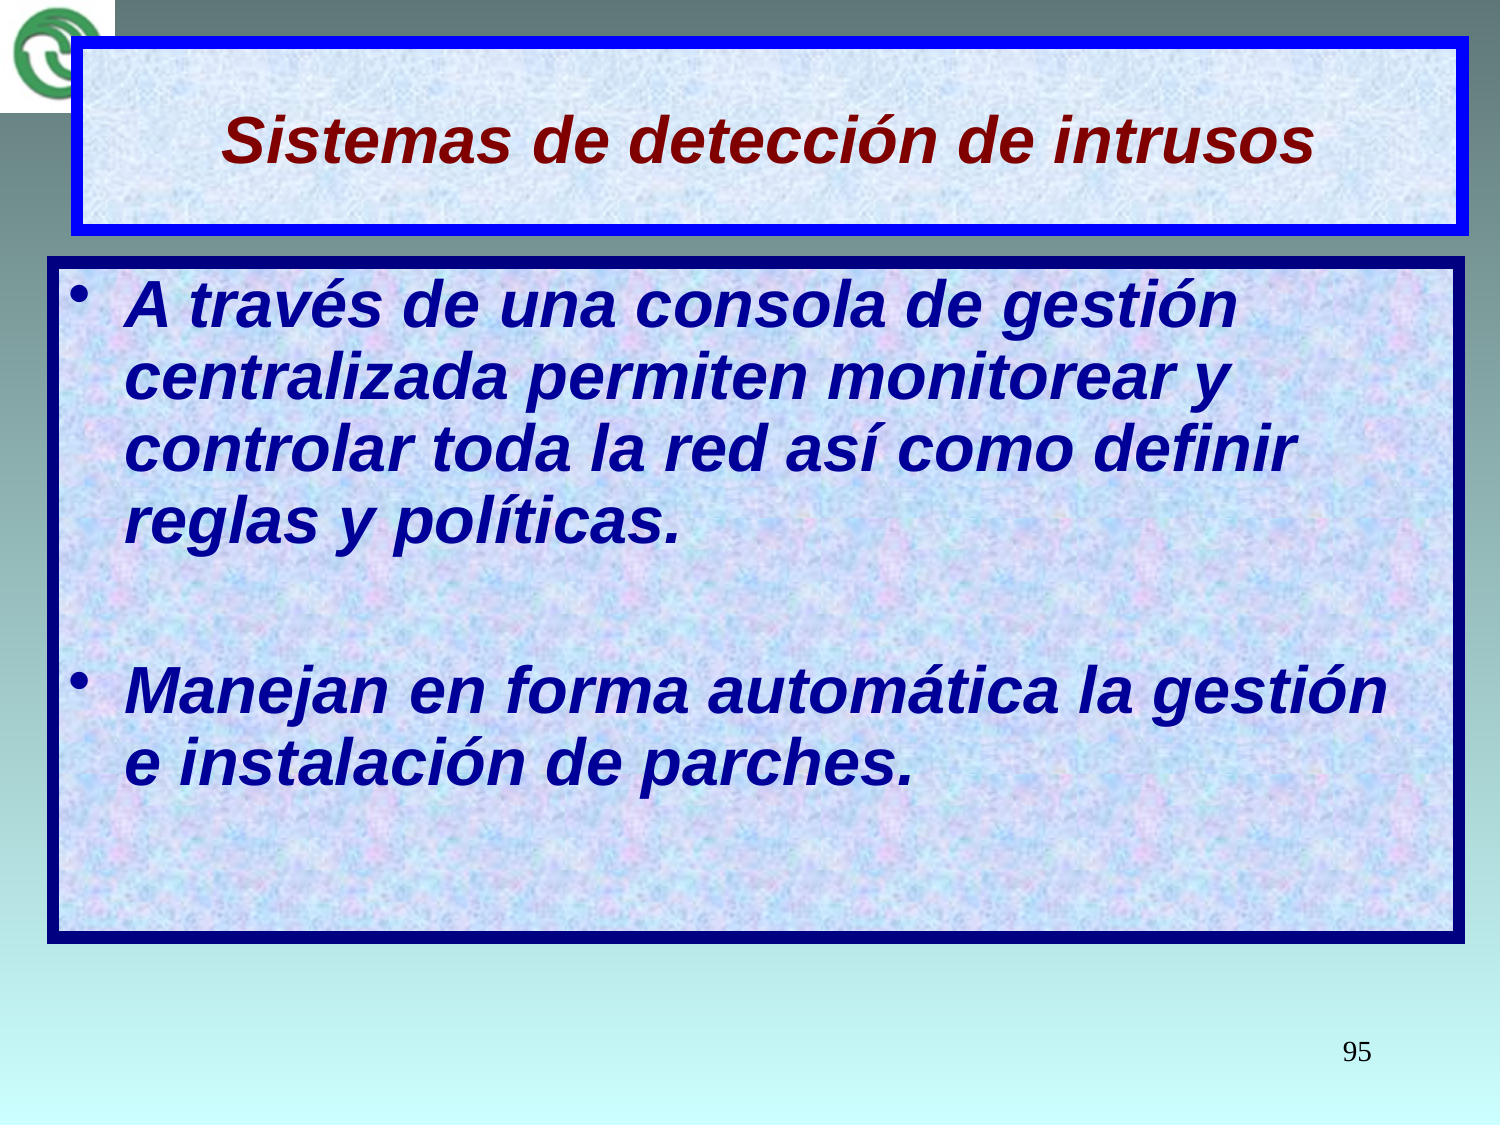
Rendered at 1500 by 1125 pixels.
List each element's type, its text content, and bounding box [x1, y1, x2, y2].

picture [0, 0, 115, 113]
slide_number 95 [1074, 1024, 1388, 1101]
title Sistemas de detección de intrusos [76, 42, 1463, 231]
list A través de una consola de gestión centralizada permiten monitorear y controlar toda la red así como definir reglas y políticas. Manejan en forma automática la gestión e instalación de parches. [52, 262, 1460, 938]
